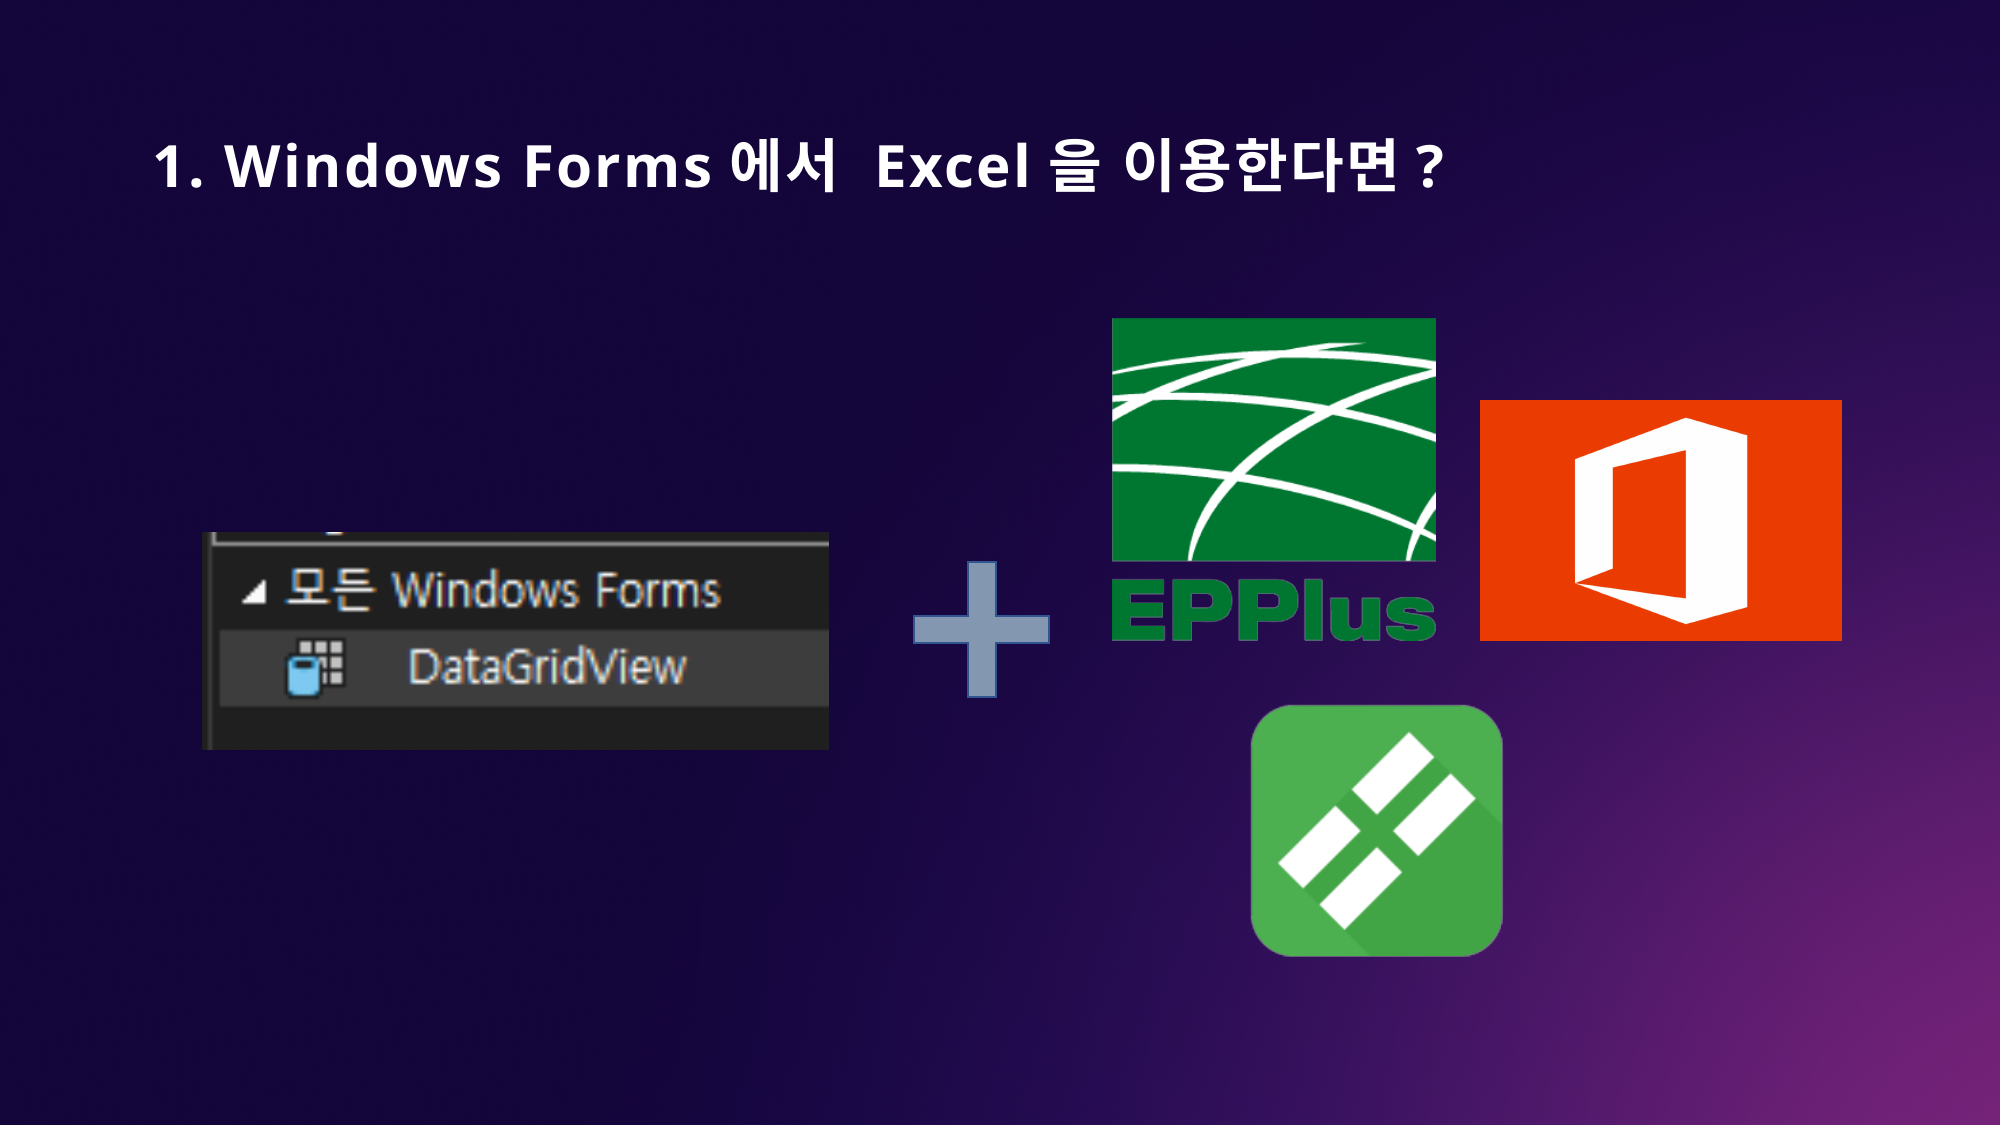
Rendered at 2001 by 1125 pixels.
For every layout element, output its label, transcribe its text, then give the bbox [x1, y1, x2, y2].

picture [0, 0, 2000, 1125]
title 1. Windows Forms에서 Excel을 이용한다면? [137, 59, 1863, 278]
text_box [913, 561, 1050, 698]
